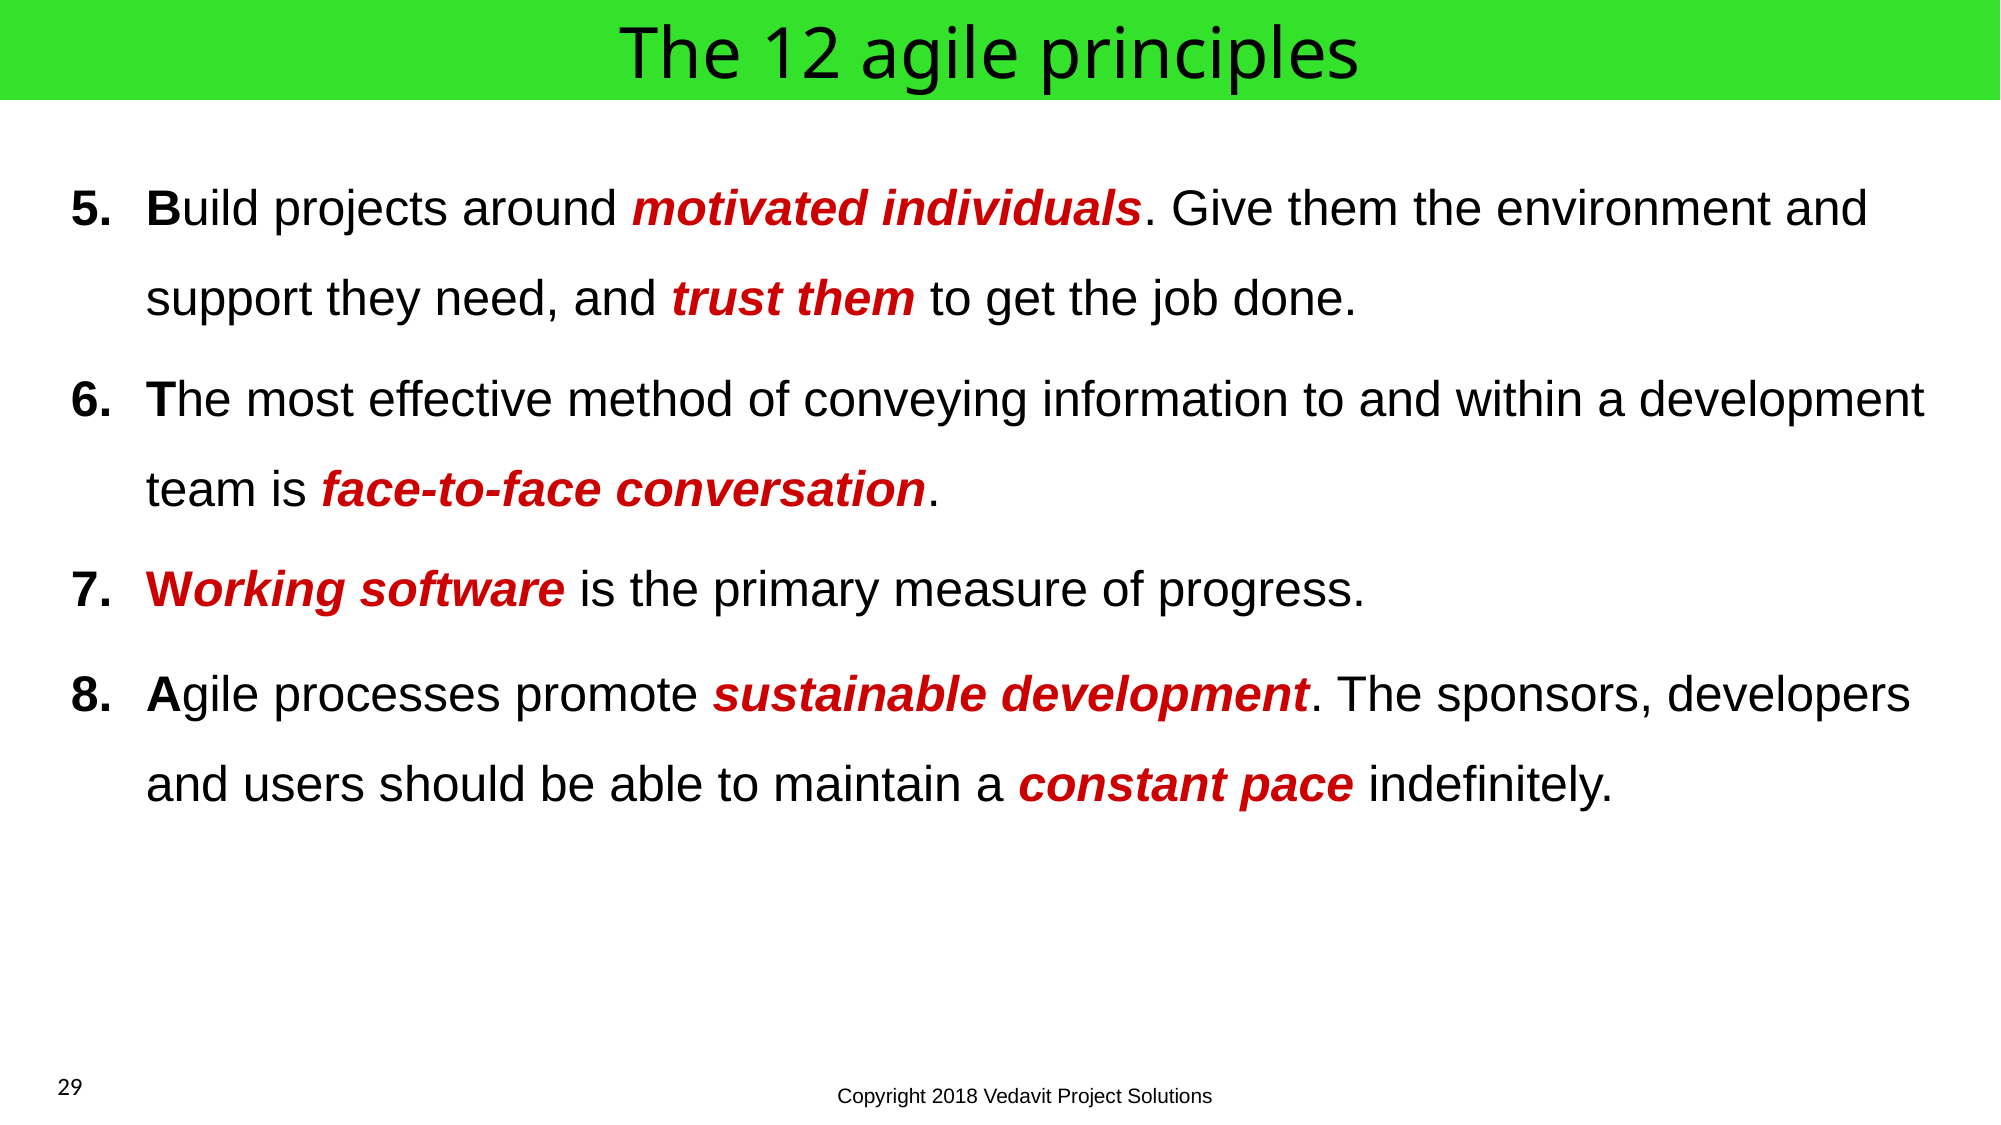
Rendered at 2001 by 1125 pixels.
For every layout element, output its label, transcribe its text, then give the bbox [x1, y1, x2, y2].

title The 12 agile principles [0, 0, 2000, 100]
slide_number 29 [3, 1055, 137, 1116]
list Build projects around motivated individuals. Give them the environment and support they need, and trust them to get the job done. The most effective method of conveying information to and within a development team is face-to-face conversation. Working software is the primary measure of progress. Agile processes promote sustainable development. The sponsors, developers and users should be able to maintain a constant pace indefinitely. [62, 137, 1938, 1013]
